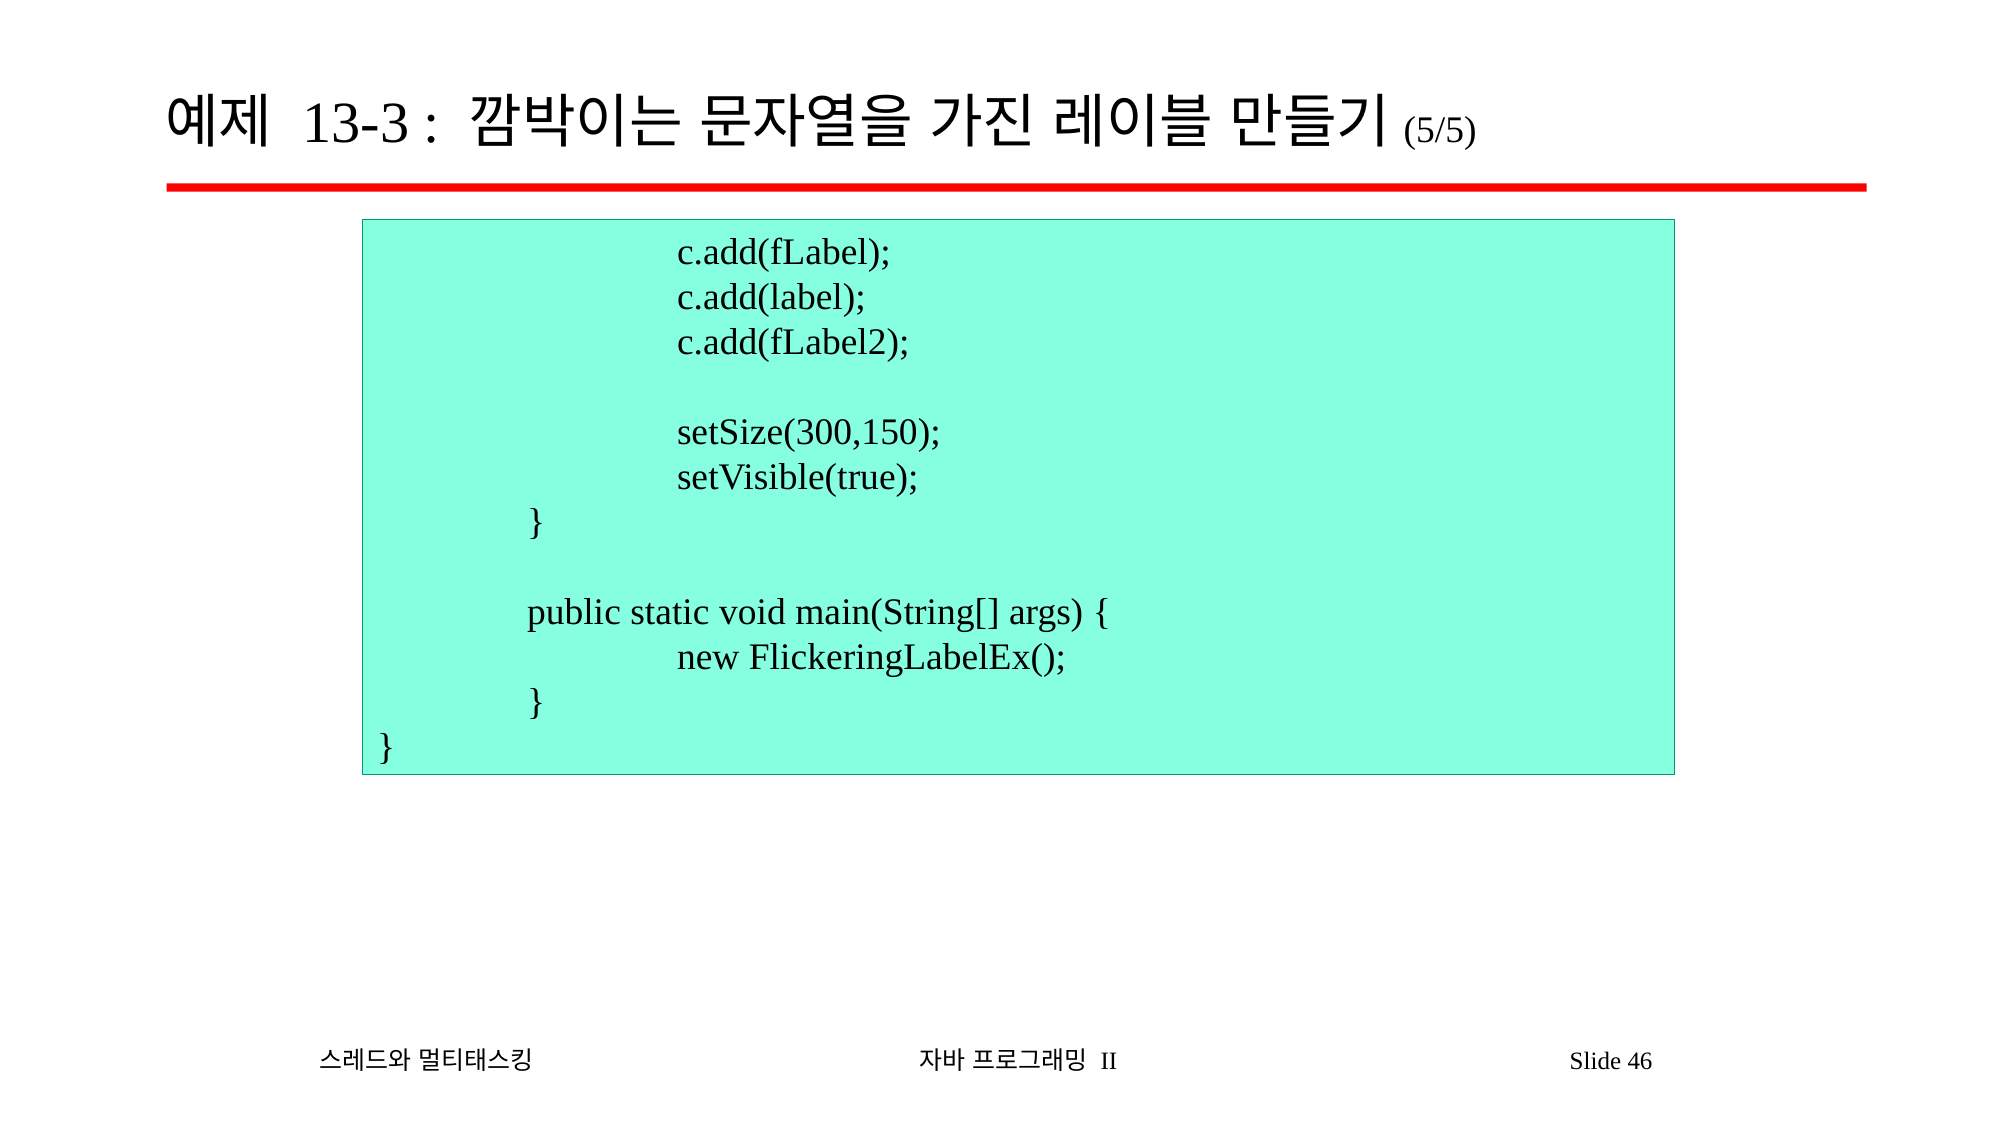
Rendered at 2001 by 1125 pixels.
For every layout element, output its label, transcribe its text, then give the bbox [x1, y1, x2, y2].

text_box c.add(fLabel); c.add(label); c.add(fLabel2); setSize(300,150); setVisible(true); } public static void main(String[] args) { new FlickeringLabelEx(); } } [362, 219, 1675, 775]
title 예제 13-3 : 깜박이는 문자열을 가진 레이블 만들기(5/5) [150, 50, 1850, 188]
